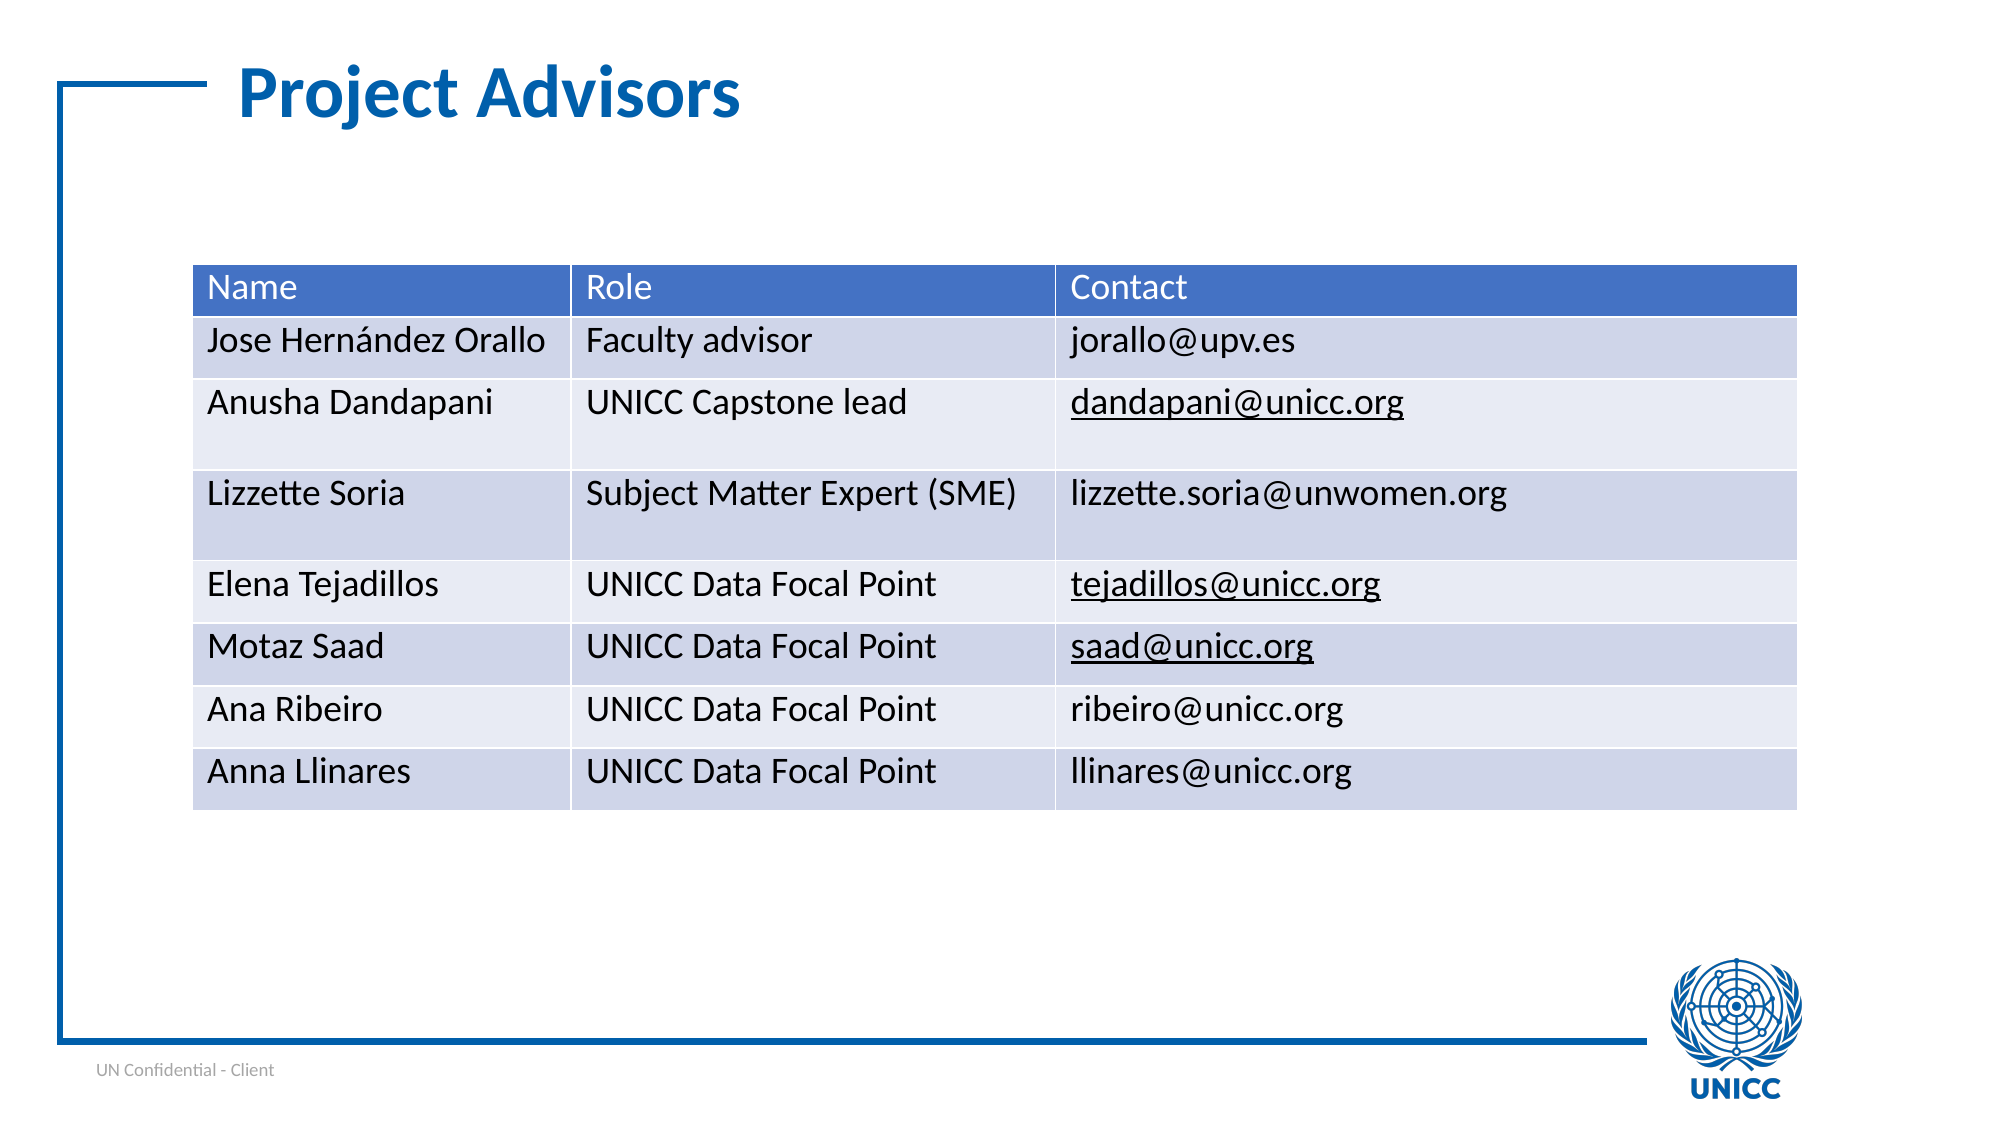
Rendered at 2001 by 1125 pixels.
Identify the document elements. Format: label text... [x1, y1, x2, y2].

table_cell Jose Hernández Orallo [193, 318, 570, 378]
table_cell Faculty advisor [572, 318, 1055, 378]
table_cell jorallo@upv.es [1056, 318, 1797, 378]
table_cell saad@unicc.org [1056, 624, 1797, 685]
table_cell UNICC Data Focal Point [572, 687, 1055, 747]
table_cell UNICC Capstone lead [572, 380, 1055, 469]
table_header Contact [1056, 265, 1797, 316]
table_cell Motaz Saad [193, 624, 570, 685]
table_cell Elena Tejadillos [193, 561, 570, 622]
table_cell Ana Ribeiro [193, 687, 570, 747]
table_cell tejadillos@unicc.org [1056, 561, 1797, 622]
table_cell UNICC Data Focal Point [572, 624, 1055, 685]
table_cell UNICC Data Focal Point [572, 749, 1055, 810]
table_cell Anusha Dandapani [193, 380, 570, 469]
table_cell Anna Llinares [193, 749, 570, 810]
table_header Name [193, 265, 570, 316]
table_cell lizzette.soria@unwomen.org [1056, 471, 1797, 560]
picture [1671, 958, 1802, 1099]
table_cell llinares@unicc.org [1056, 749, 1797, 810]
table_header Role [572, 265, 1055, 316]
table_cell Lizzette Soria [193, 471, 570, 560]
list Project Advisors [224, 45, 1165, 122]
table_cell UNICC Data Focal Point [572, 561, 1055, 622]
table_cell Subject Matter Expert (SME) [572, 471, 1055, 560]
table_cell ribeiro@unicc.org [1056, 687, 1797, 747]
table_cell dandapani@unicc.org [1056, 380, 1797, 469]
